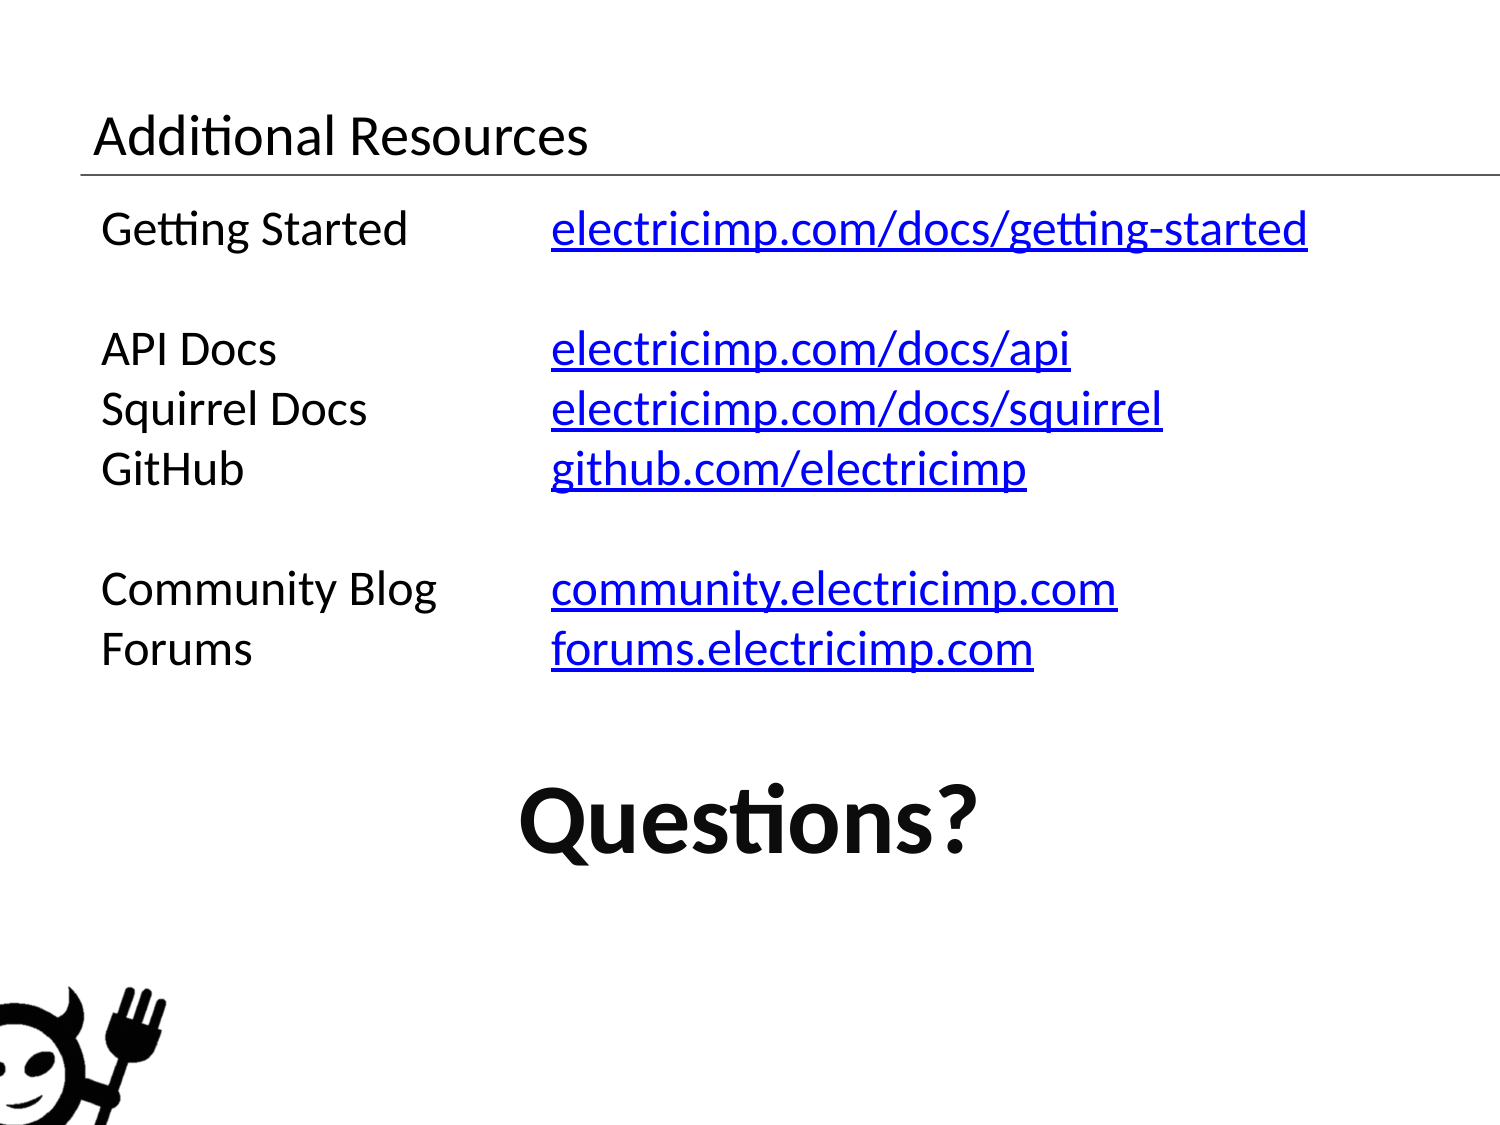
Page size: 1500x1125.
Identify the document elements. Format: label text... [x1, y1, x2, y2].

text_box Getting Started electricimp.com/docs/getting-started API Docs electricimp.com/docs/api Squirrel Docs electricimp.com/docs/squirrel GitHub github.com/electricimp Community Blog community.electricimp.com Forums forums.electricimp.com [85, 187, 1469, 779]
picture [0, 985, 174, 1125]
subtitle Questions? [225, 759, 1275, 901]
text_box Additional Resources [86, 89, 1500, 174]
